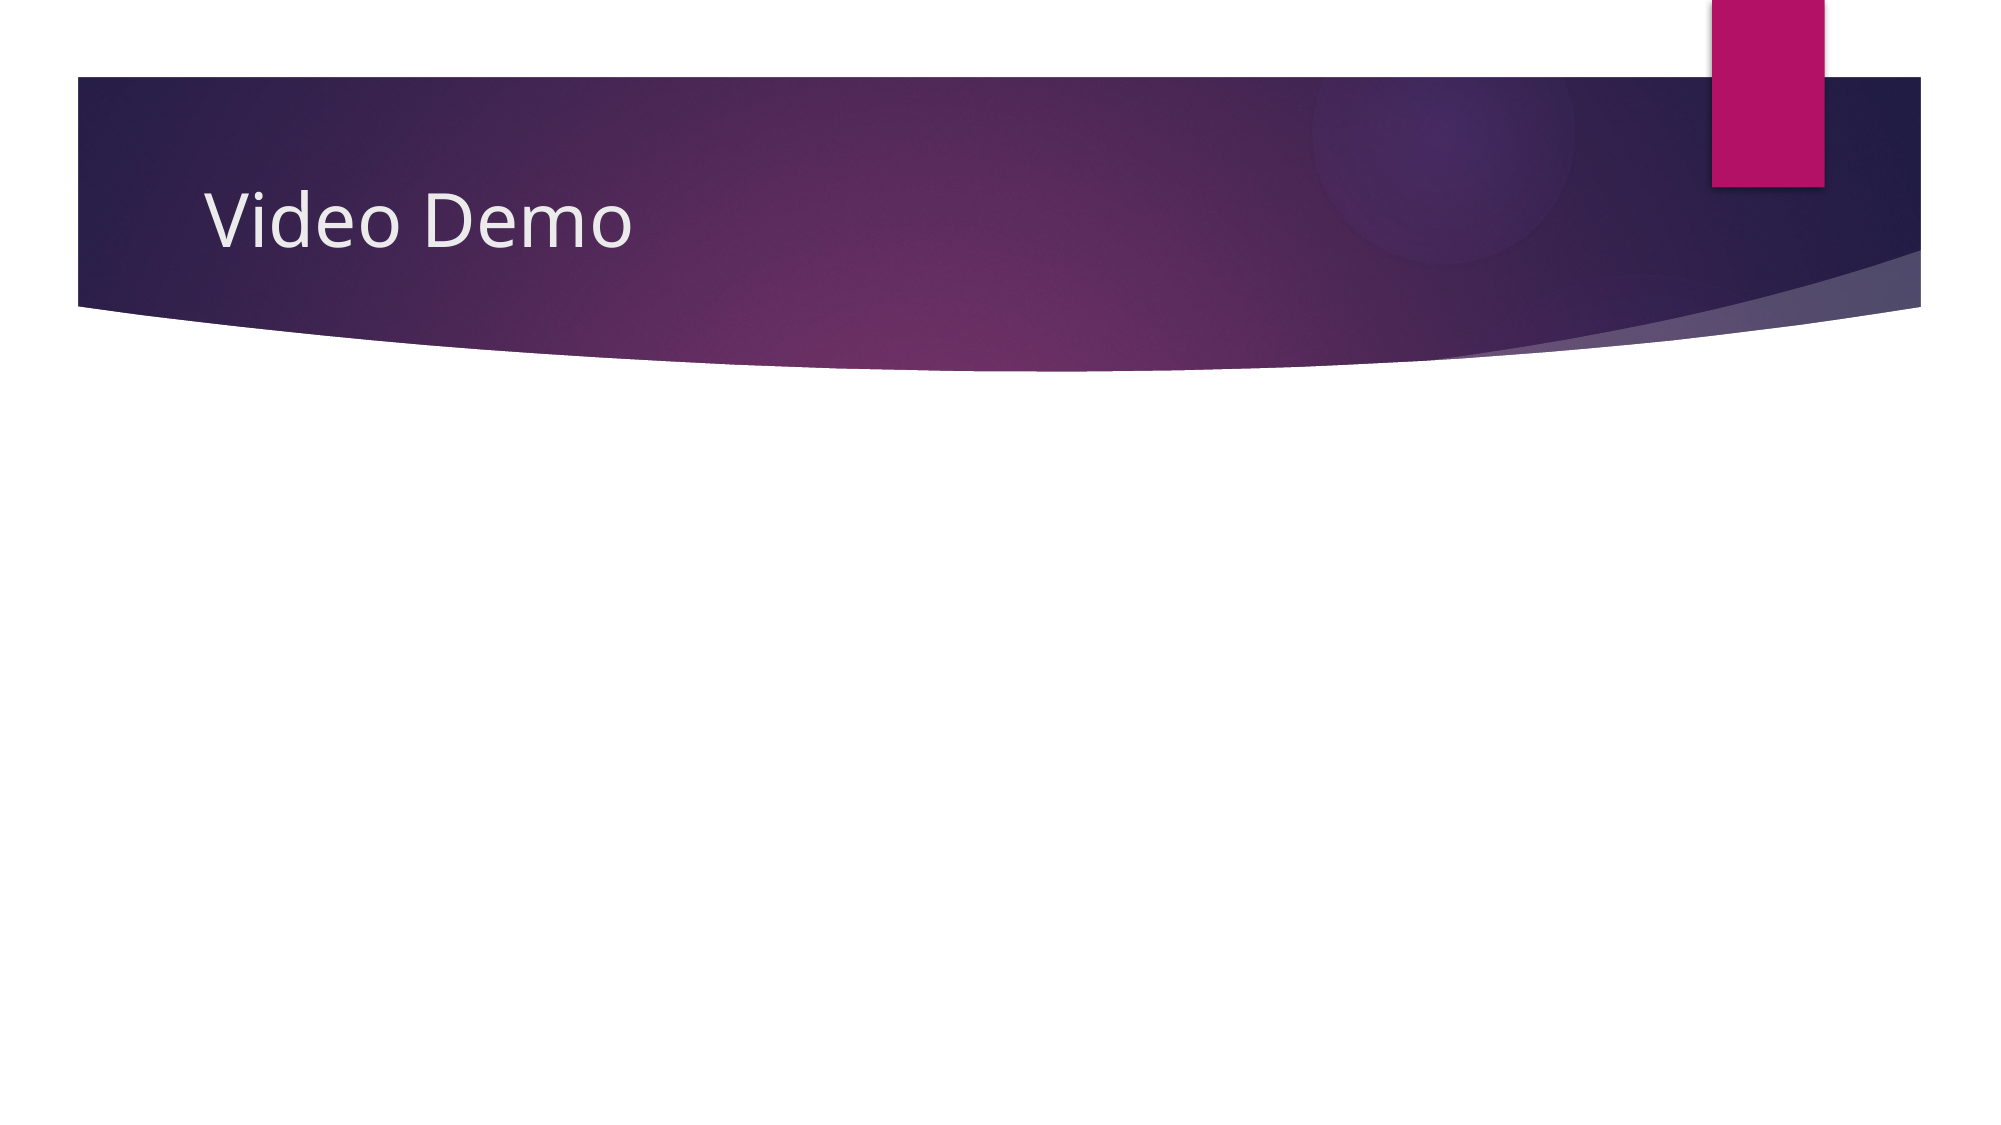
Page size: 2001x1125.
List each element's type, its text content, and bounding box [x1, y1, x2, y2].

title Video Demo [189, 159, 1627, 276]
